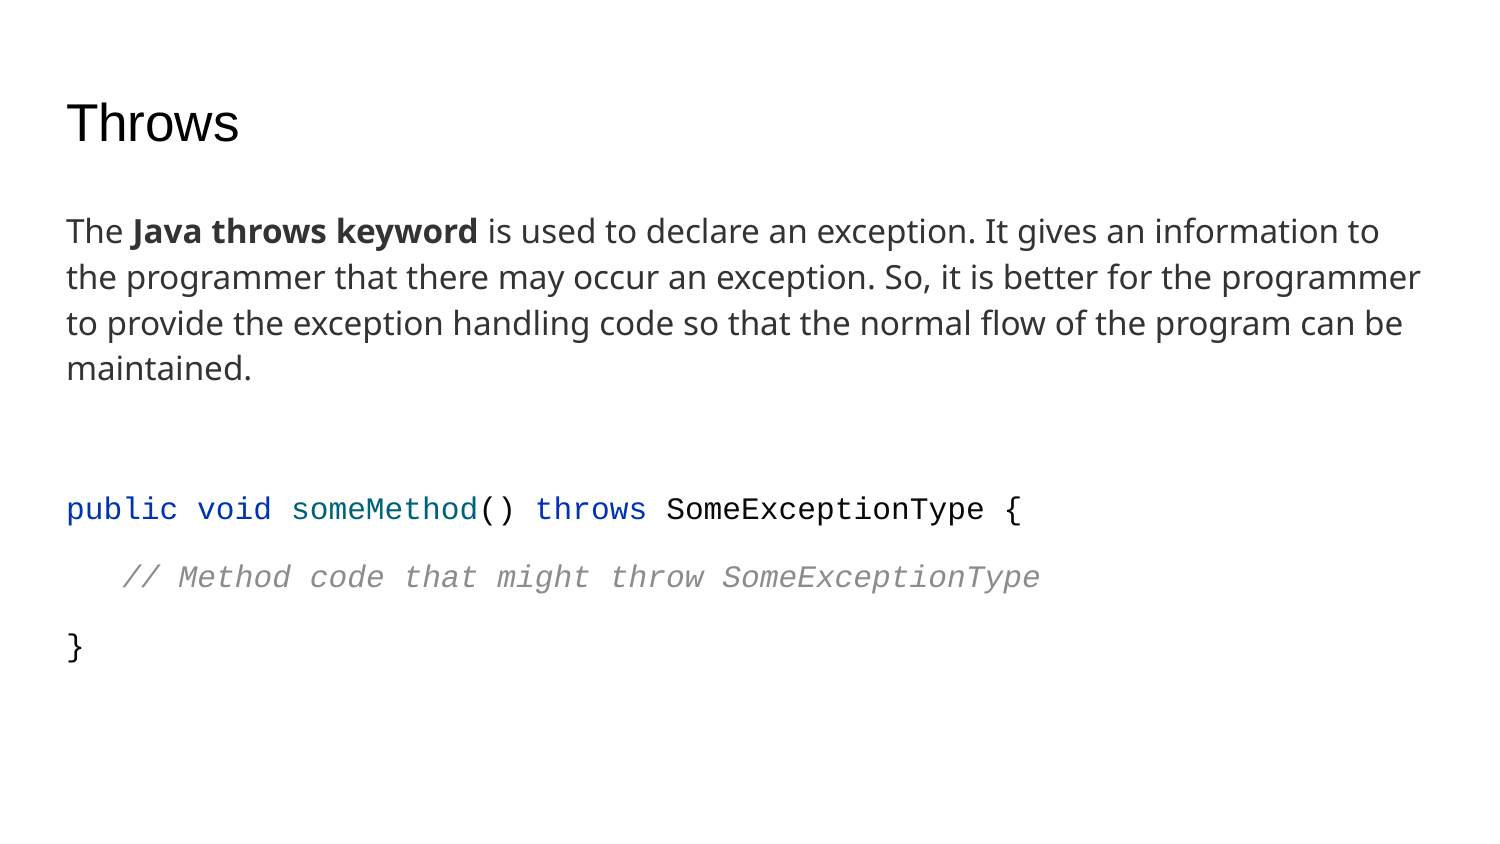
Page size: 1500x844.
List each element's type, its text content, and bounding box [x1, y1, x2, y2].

title Throws [51, 72, 1449, 167]
list The Java throws keyword is used to declare an exception. It gives an information to the programmer that there may occur an exception. So, it is better for the programmer to provide the exception handling code so that the normal flow of the program can be maintained. public void someMethod() throws SomeExceptionType { // Method code that might throw SomeExceptionType } [51, 189, 1449, 750]
